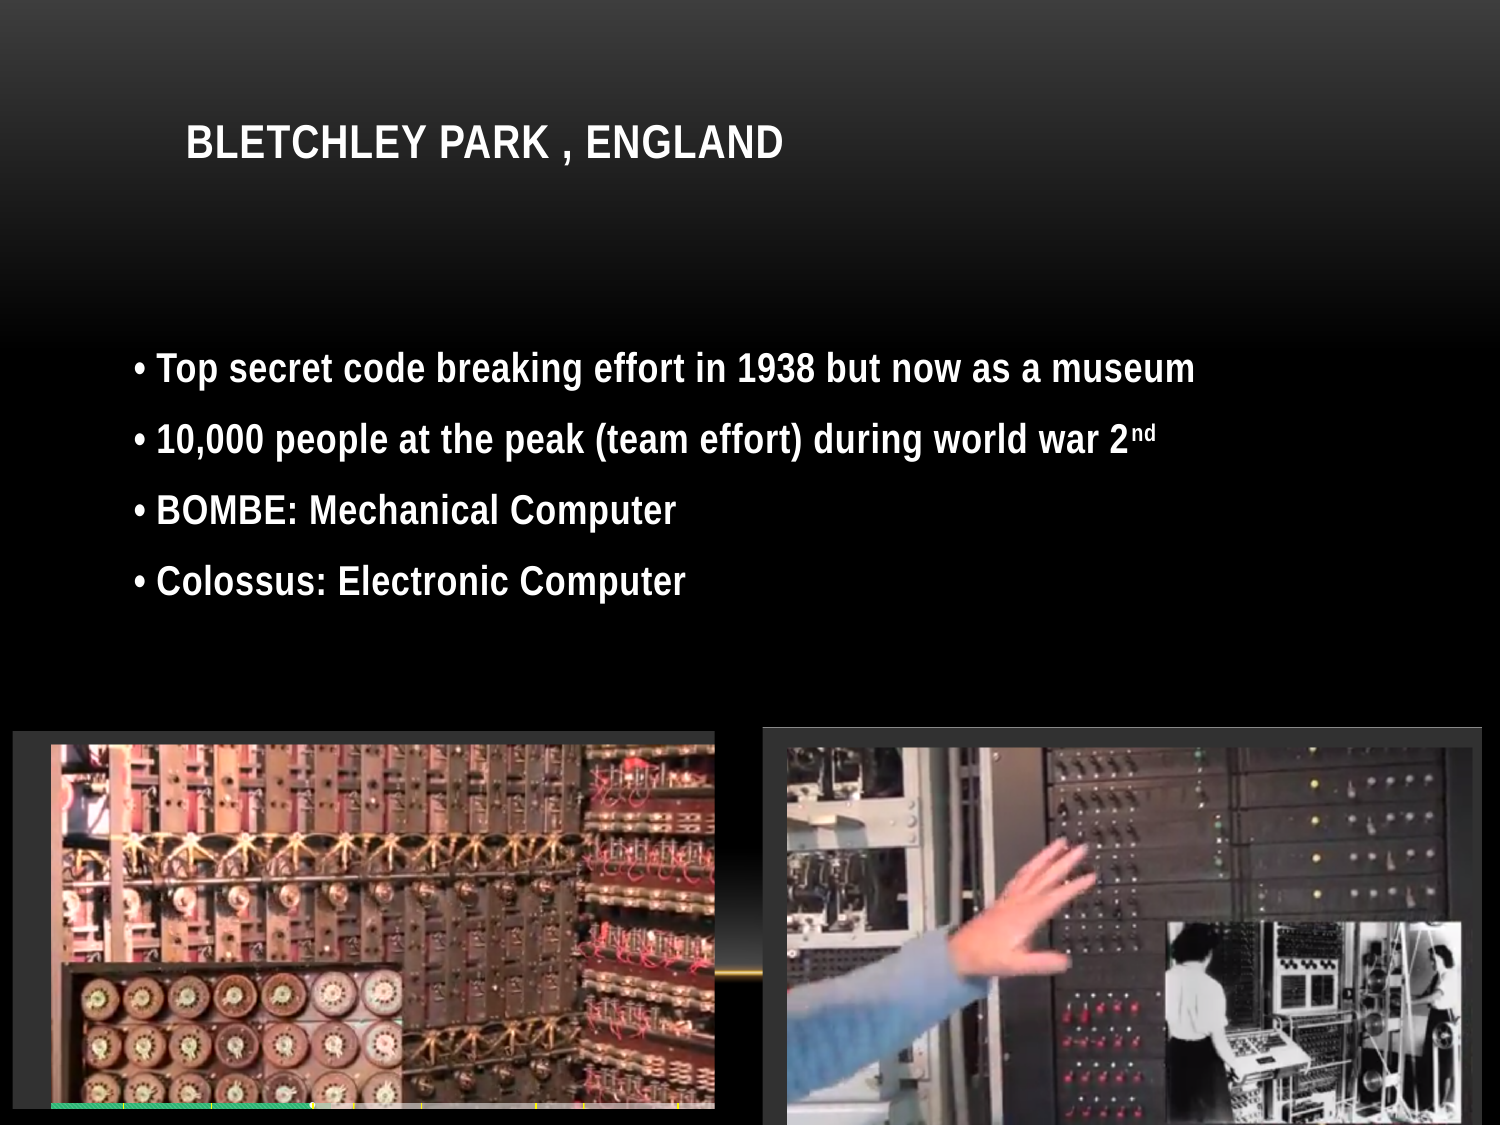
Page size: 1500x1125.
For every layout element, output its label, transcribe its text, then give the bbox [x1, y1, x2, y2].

title Bletchley Park , England [99, 45, 1400, 233]
picture [0, 0, 1500, 1125]
list • Top secret code breaking effort in 1938 but now as a museum • 10,000 people at the peak (team effort) during world war 2nd • BOMBE: Mechanical Computer • Colossus: Electronic Computer [99, 262, 1400, 938]
